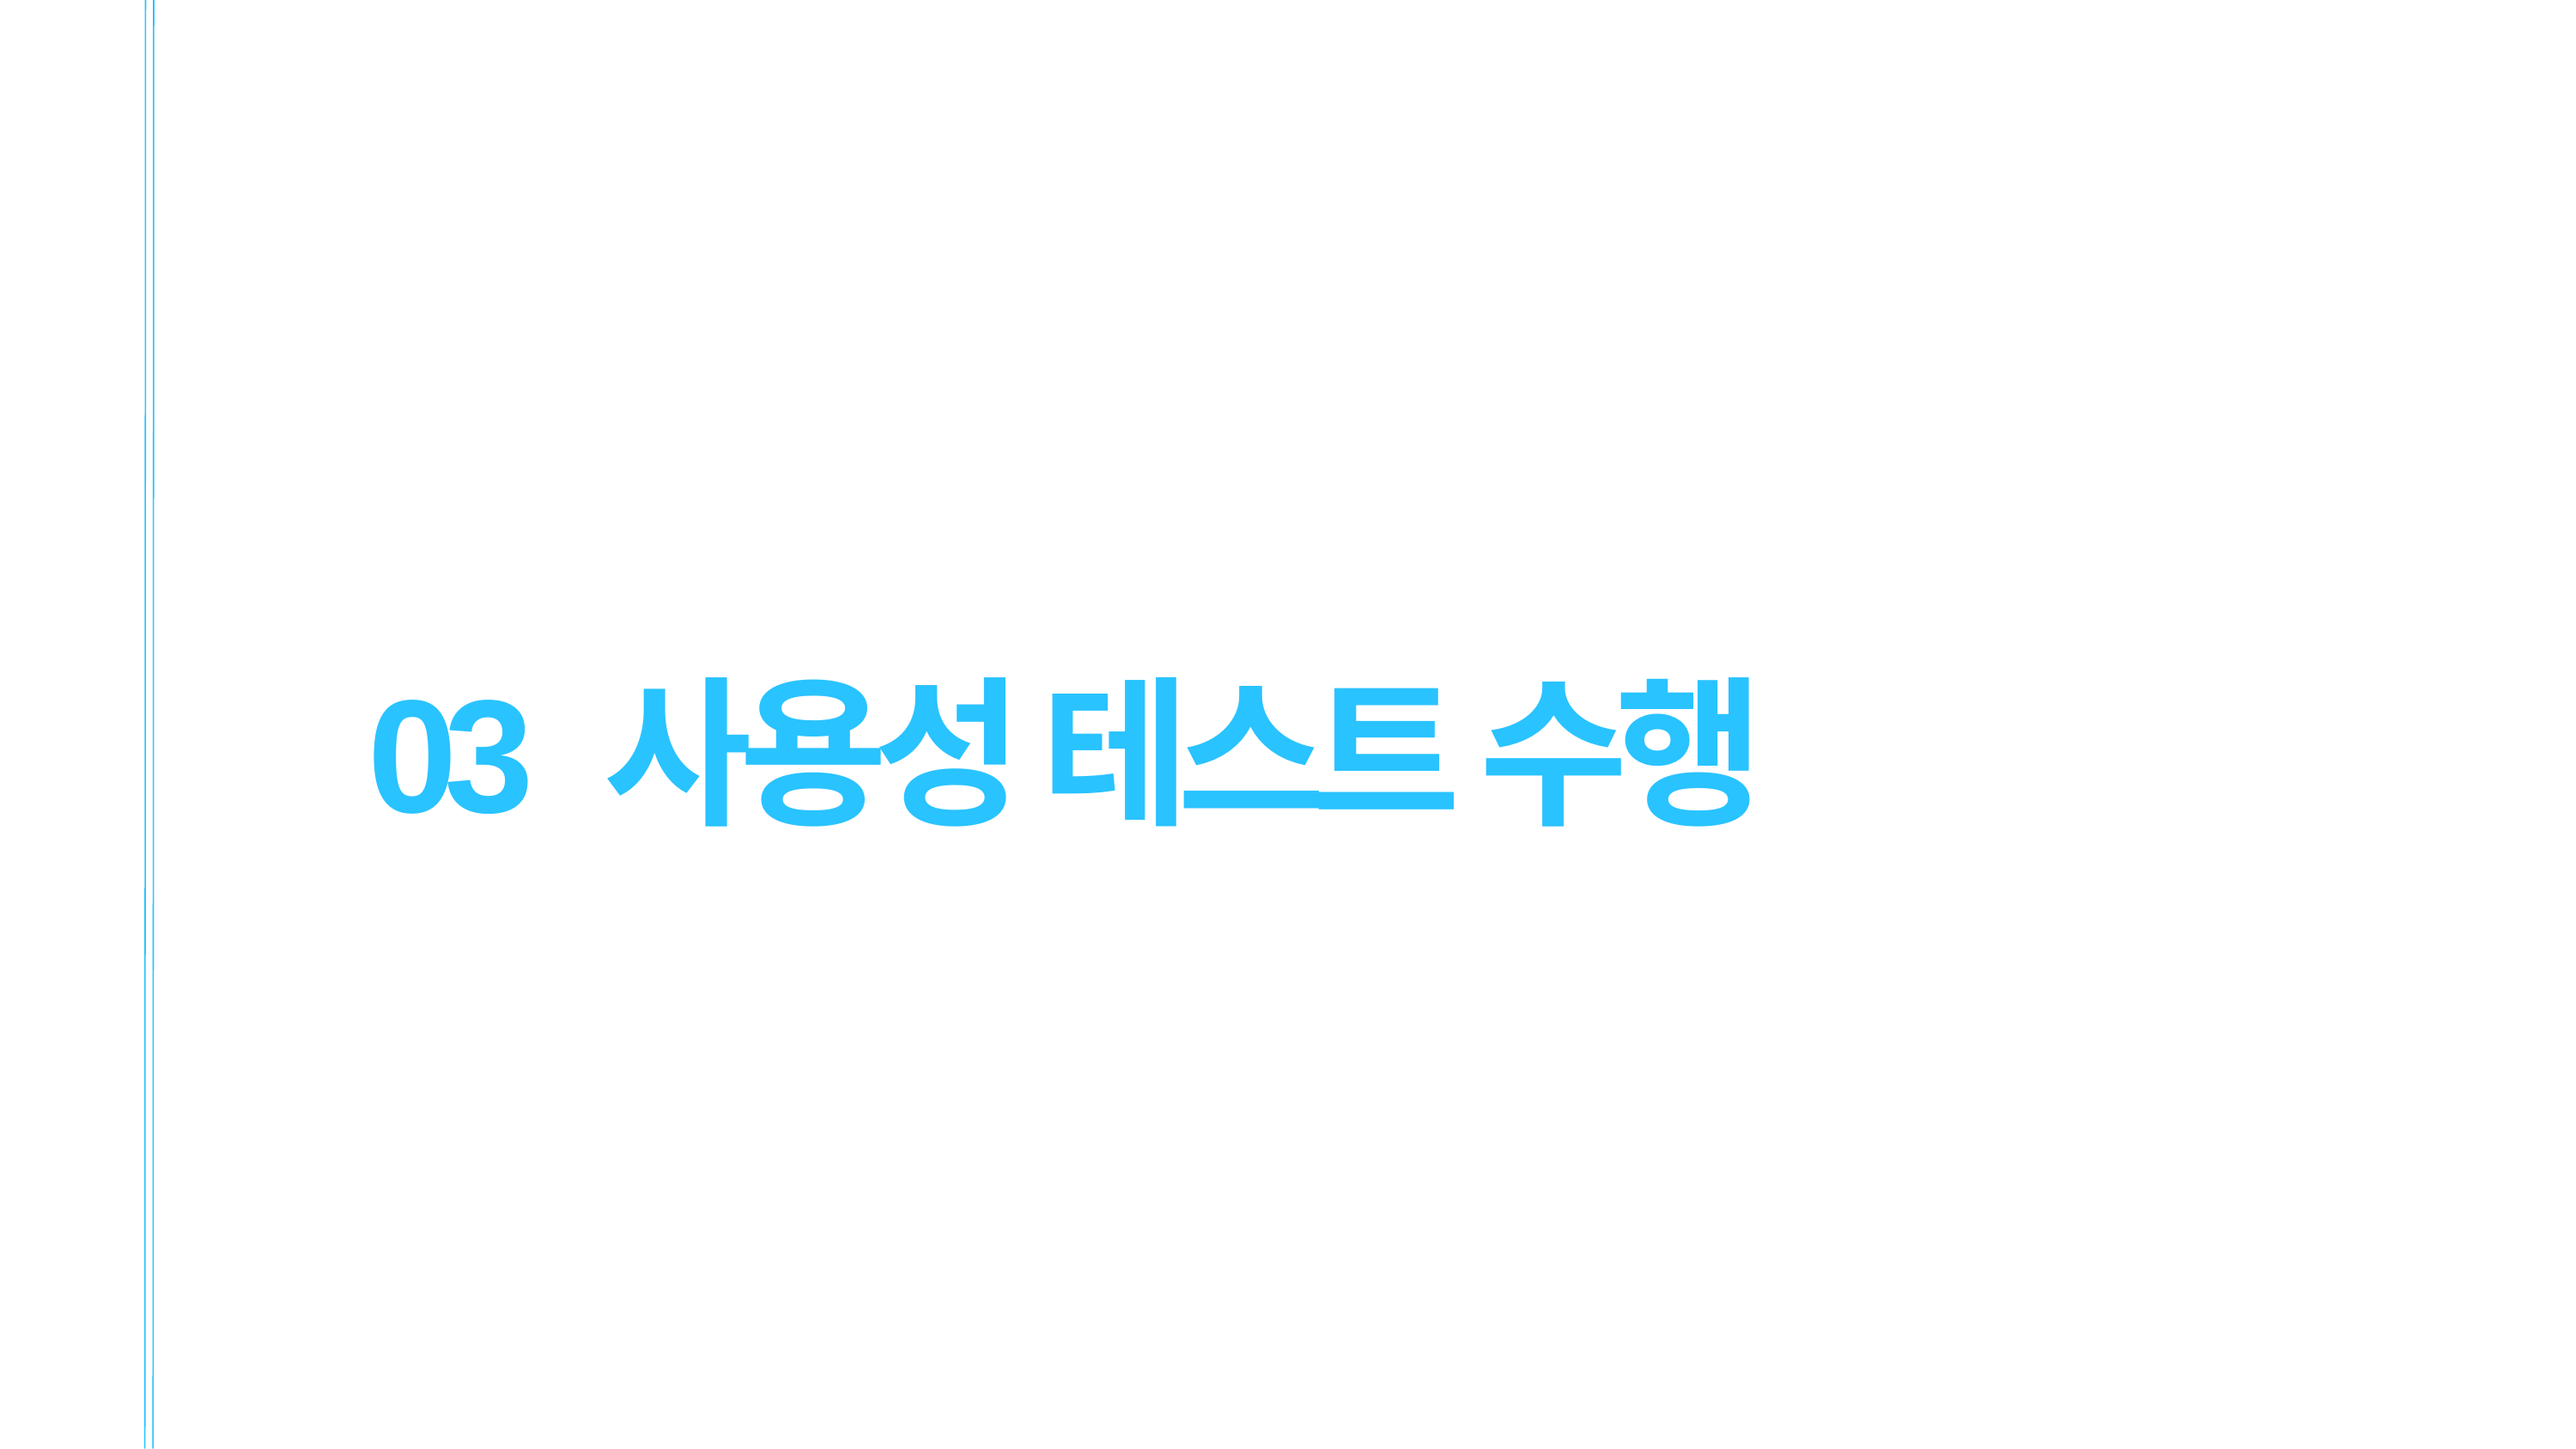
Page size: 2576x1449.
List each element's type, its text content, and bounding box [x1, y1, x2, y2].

text_box 03 사용성 테스트 수행 [368, 619, 2014, 846]
